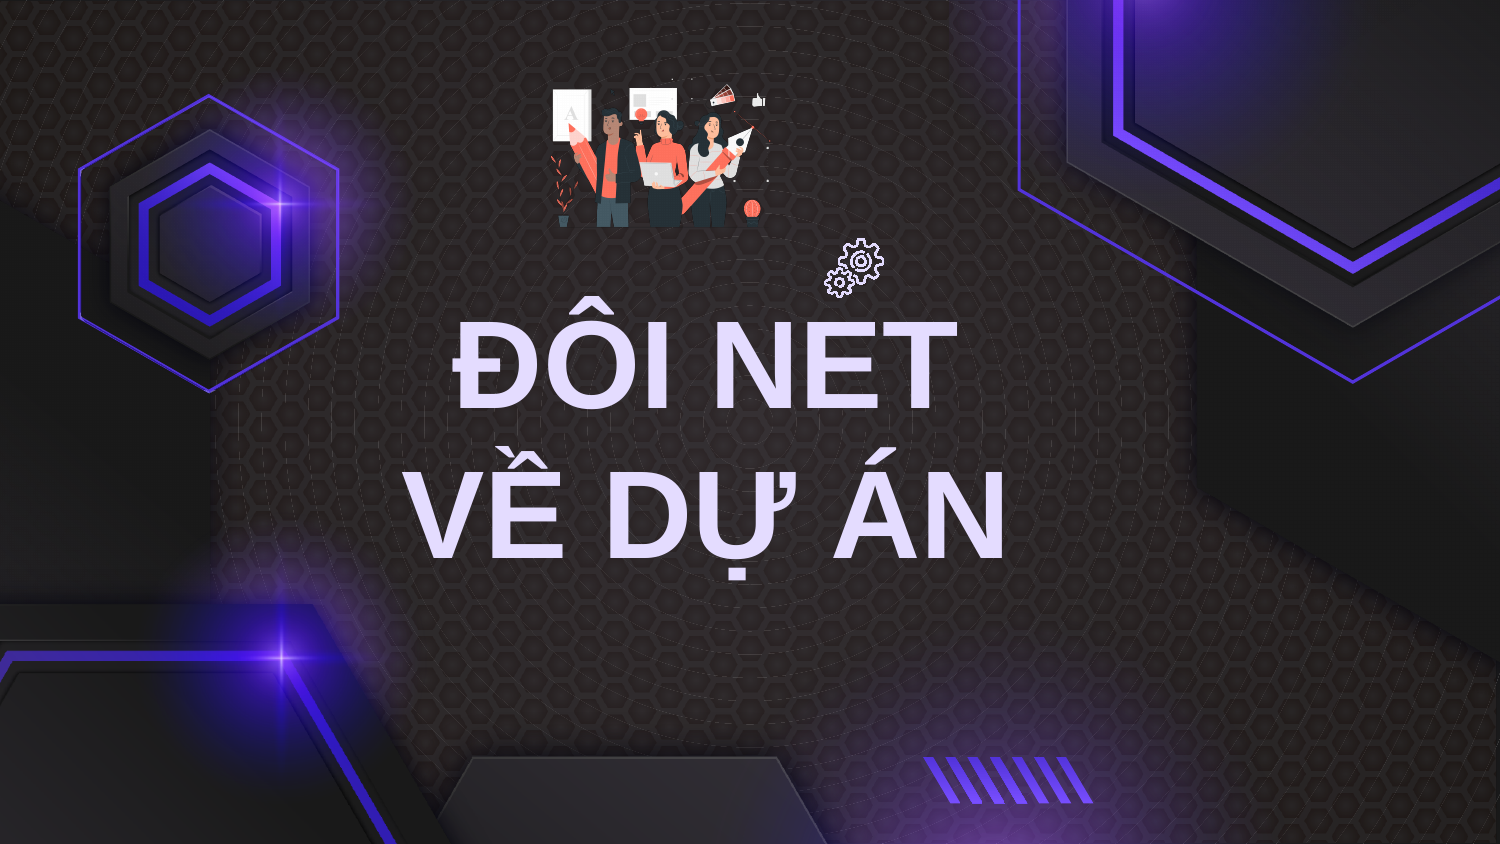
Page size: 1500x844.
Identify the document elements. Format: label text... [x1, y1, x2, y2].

picture [528, 61, 793, 239]
picture [1021, 0, 1500, 379]
picture [0, 0, 1500, 844]
title ĐÔI NET VỀ DỰ ÁN [351, 268, 1062, 652]
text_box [824, 237, 884, 299]
